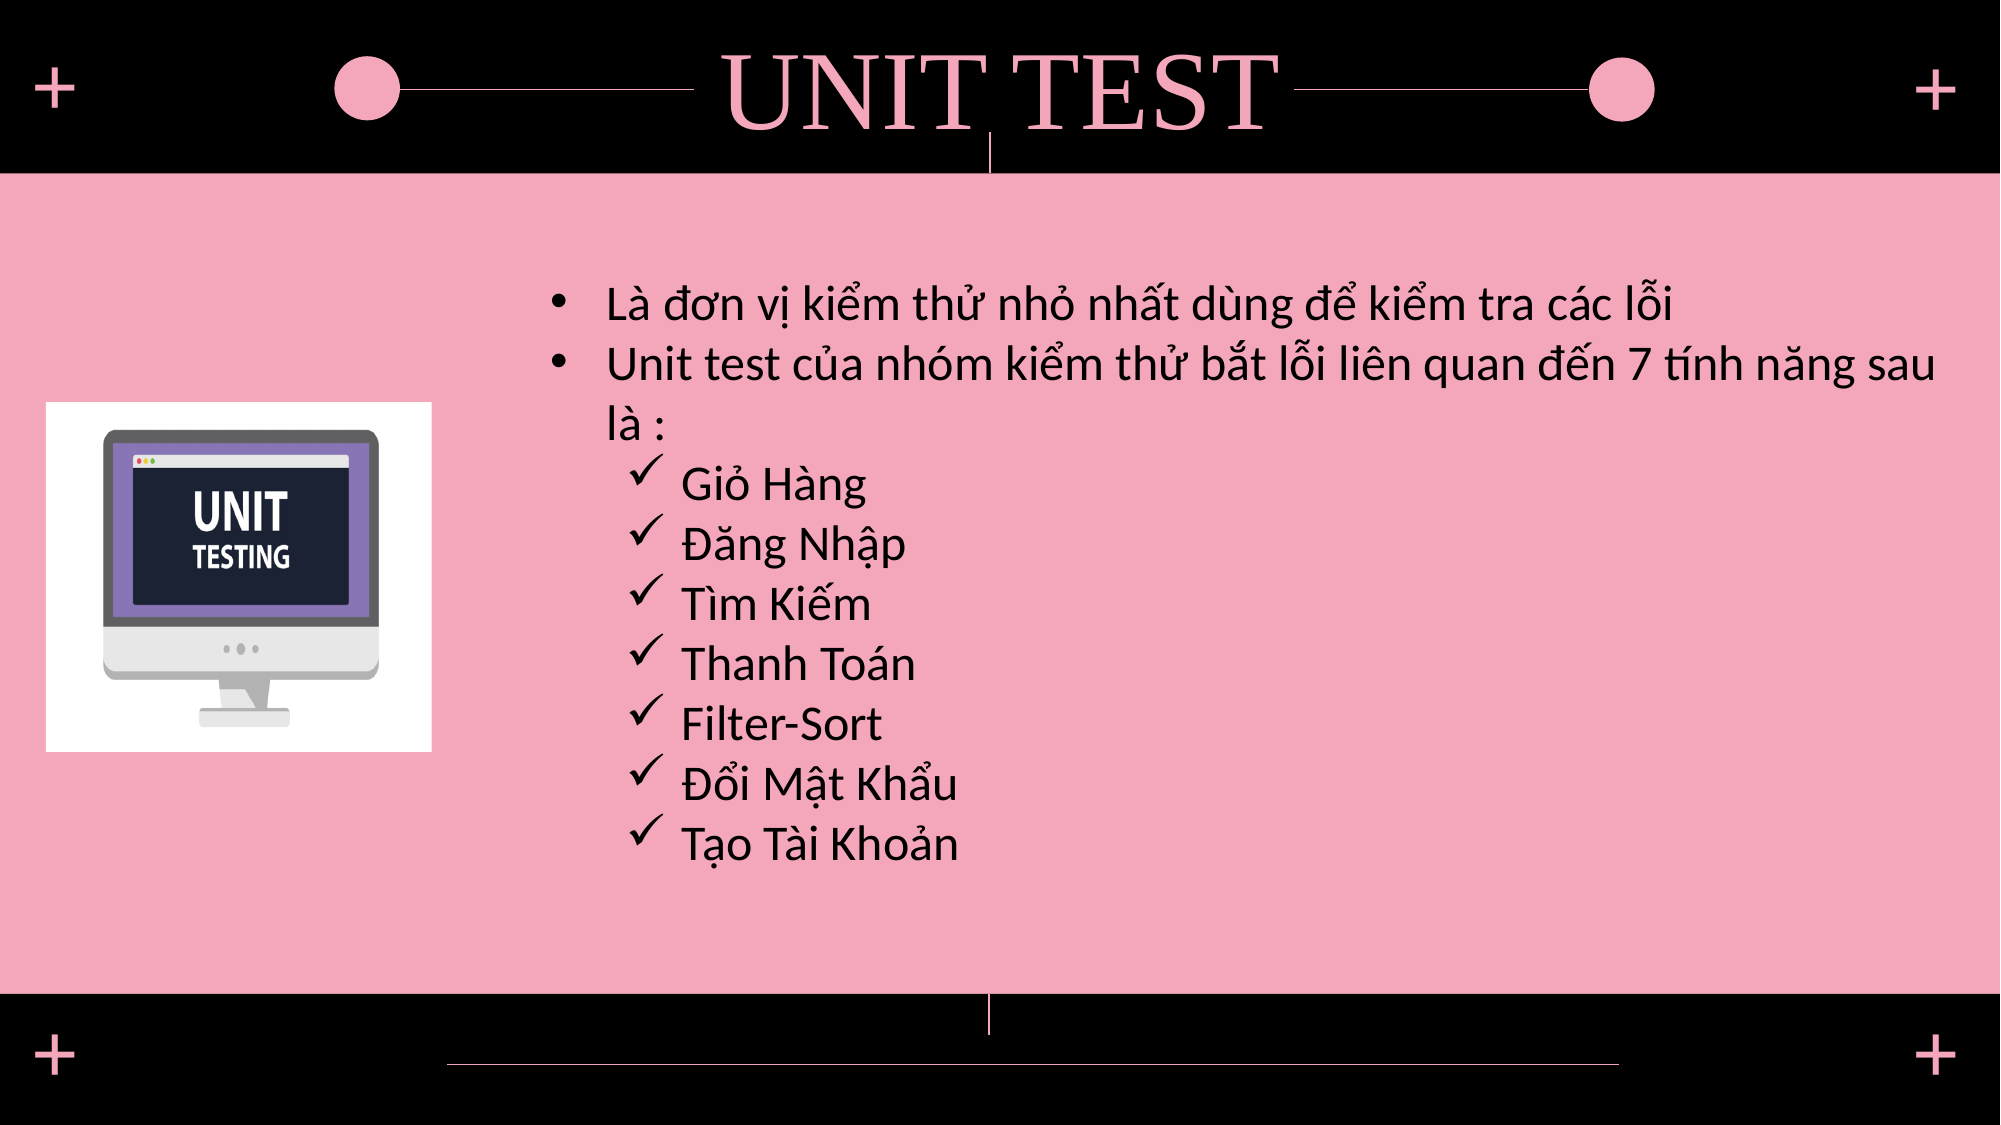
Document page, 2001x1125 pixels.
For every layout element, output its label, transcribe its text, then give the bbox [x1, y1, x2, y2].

text_box [333, 55, 402, 122]
text_box + [16, 27, 83, 142]
text_box + [1897, 994, 1964, 1109]
text_box [1588, 56, 1656, 123]
text_box + [1897, 28, 1964, 144]
text_box + [16, 994, 83, 1109]
text_box UNIT TEST [588, 9, 1412, 160]
text_box [0, 174, 2000, 993]
text_box Là đơn vị kiểm thử nhỏ nhất dùng để kiểm tra các lỗi Unit test của nhóm kiểm thử bắt lỗi liên quan đến 7 tính năng sau là : Giỏ Hàng Đăng Nhập Tìm Kiếm Thanh Toán Filter-Sort Đổi Mật Khẩu Tạo Tài Khoản [535, 262, 1963, 878]
picture [45, 402, 432, 752]
text_box [0, 993, 2000, 1125]
text_box [0, 0, 2000, 174]
